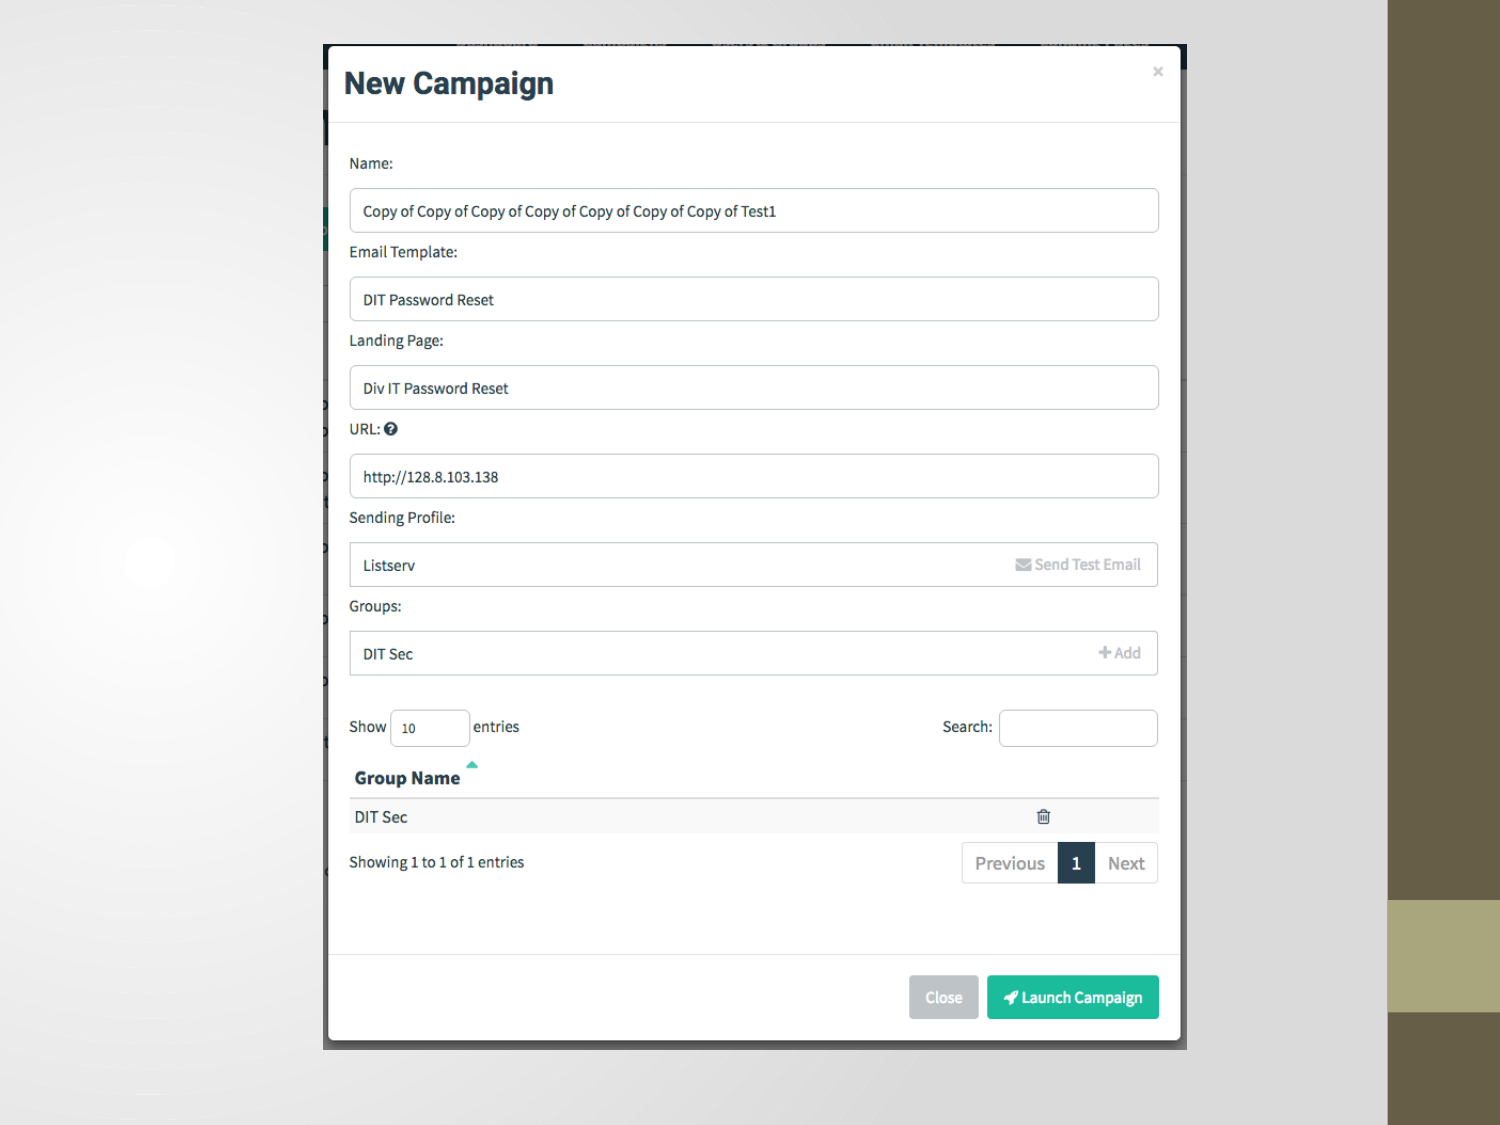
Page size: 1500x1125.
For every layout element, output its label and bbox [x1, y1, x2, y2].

list [0, 44, 1500, 1051]
